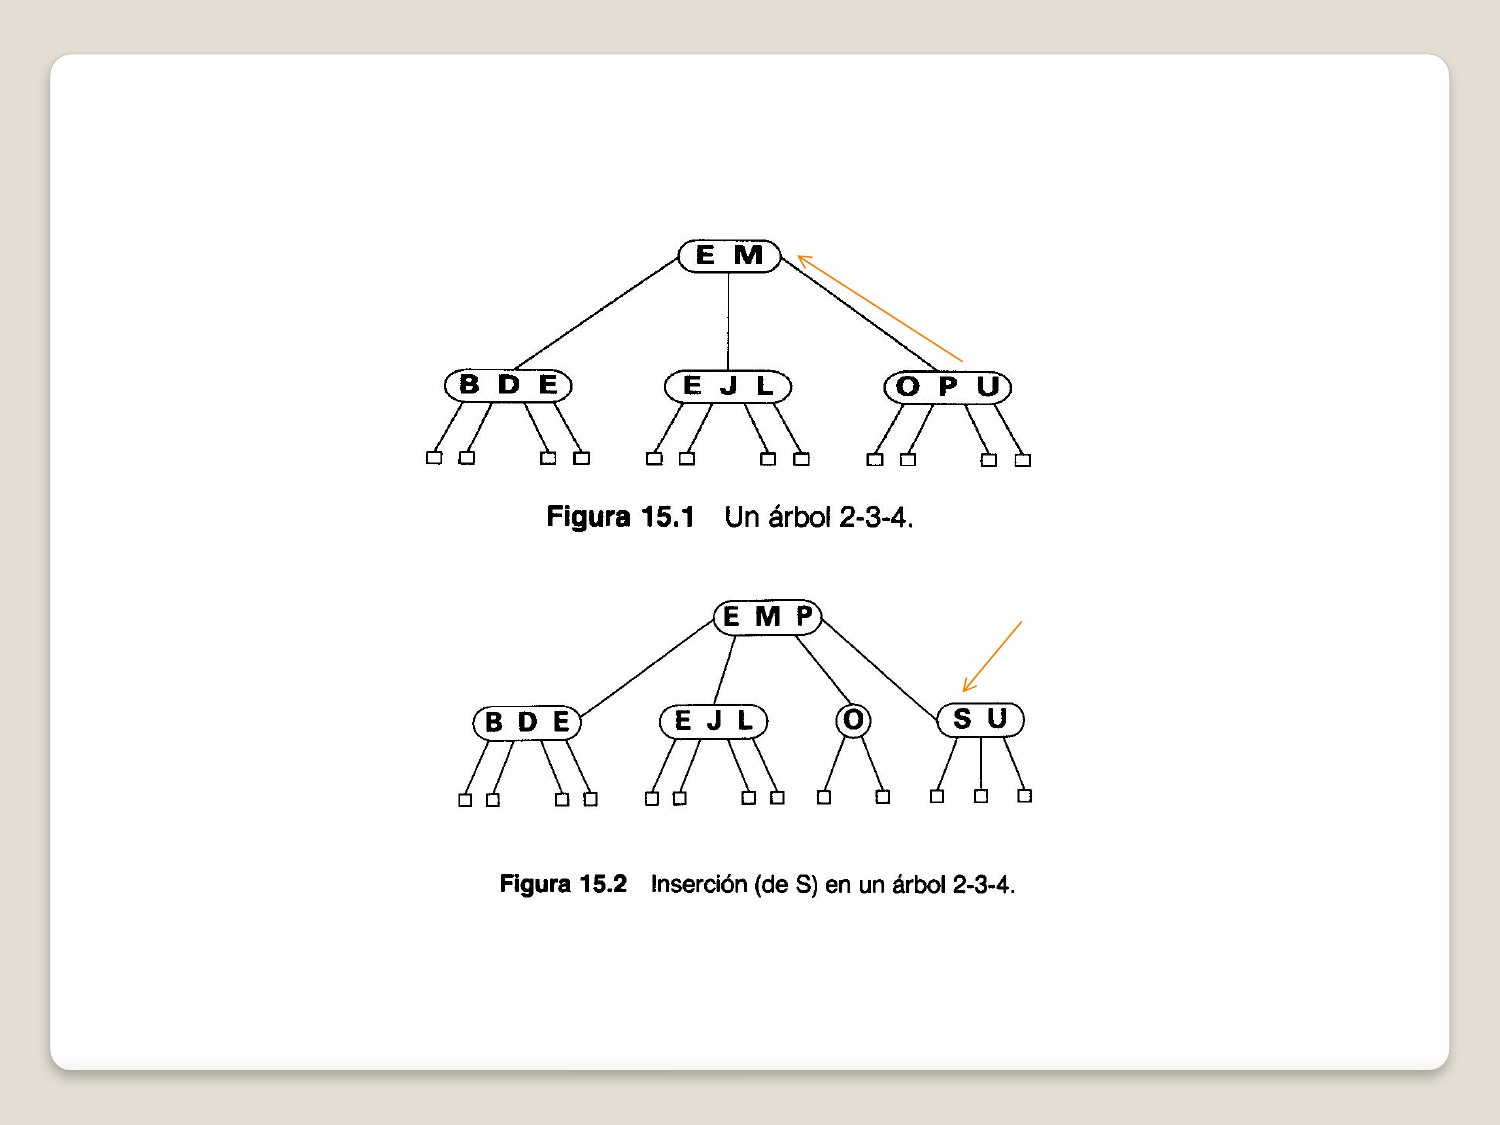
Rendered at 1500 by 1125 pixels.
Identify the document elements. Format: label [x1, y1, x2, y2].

picture [407, 219, 1053, 551]
picture [407, 574, 1072, 941]
text_box [796, 255, 963, 362]
text_box [962, 621, 1022, 693]
